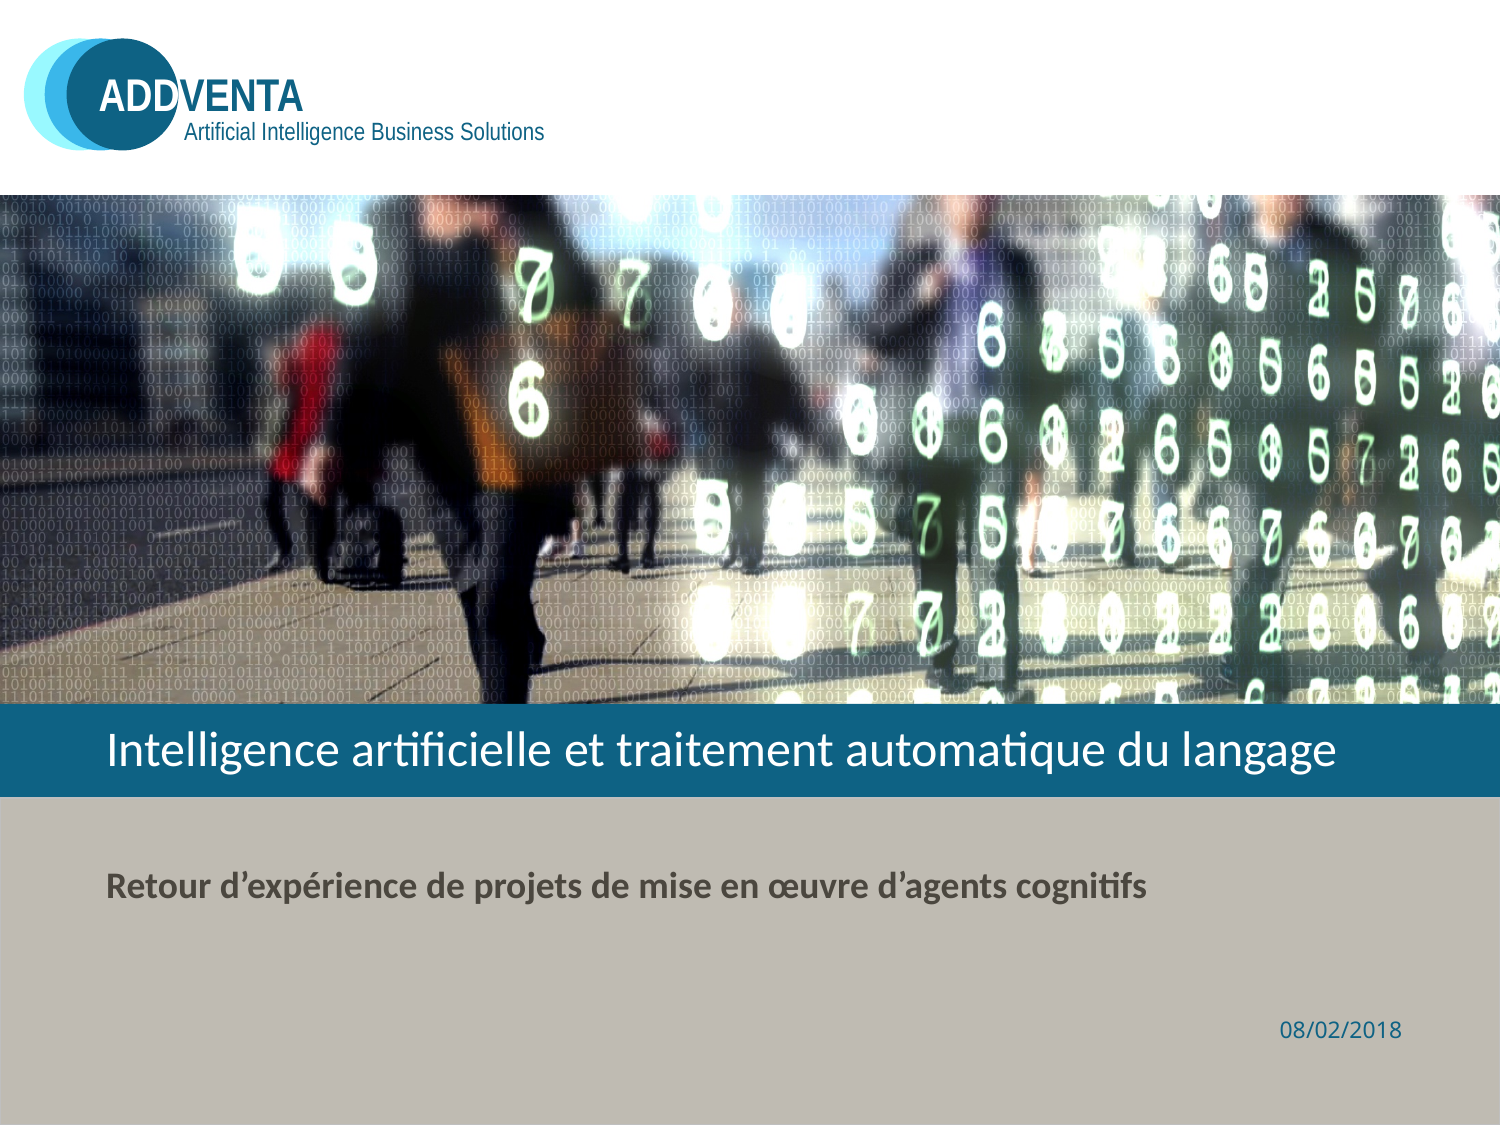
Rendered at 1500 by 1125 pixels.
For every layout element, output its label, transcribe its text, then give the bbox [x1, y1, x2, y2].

list Intelligence artificielle et traitement automatique du langage [91, 703, 1497, 798]
text_box 08/02/2018 [1229, 1009, 1452, 1062]
list Retour d’expérience de projets de mise en œuvre d’agents cognitifs [91, 844, 1230, 924]
picture [0, 195, 1500, 703]
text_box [23, 38, 649, 154]
